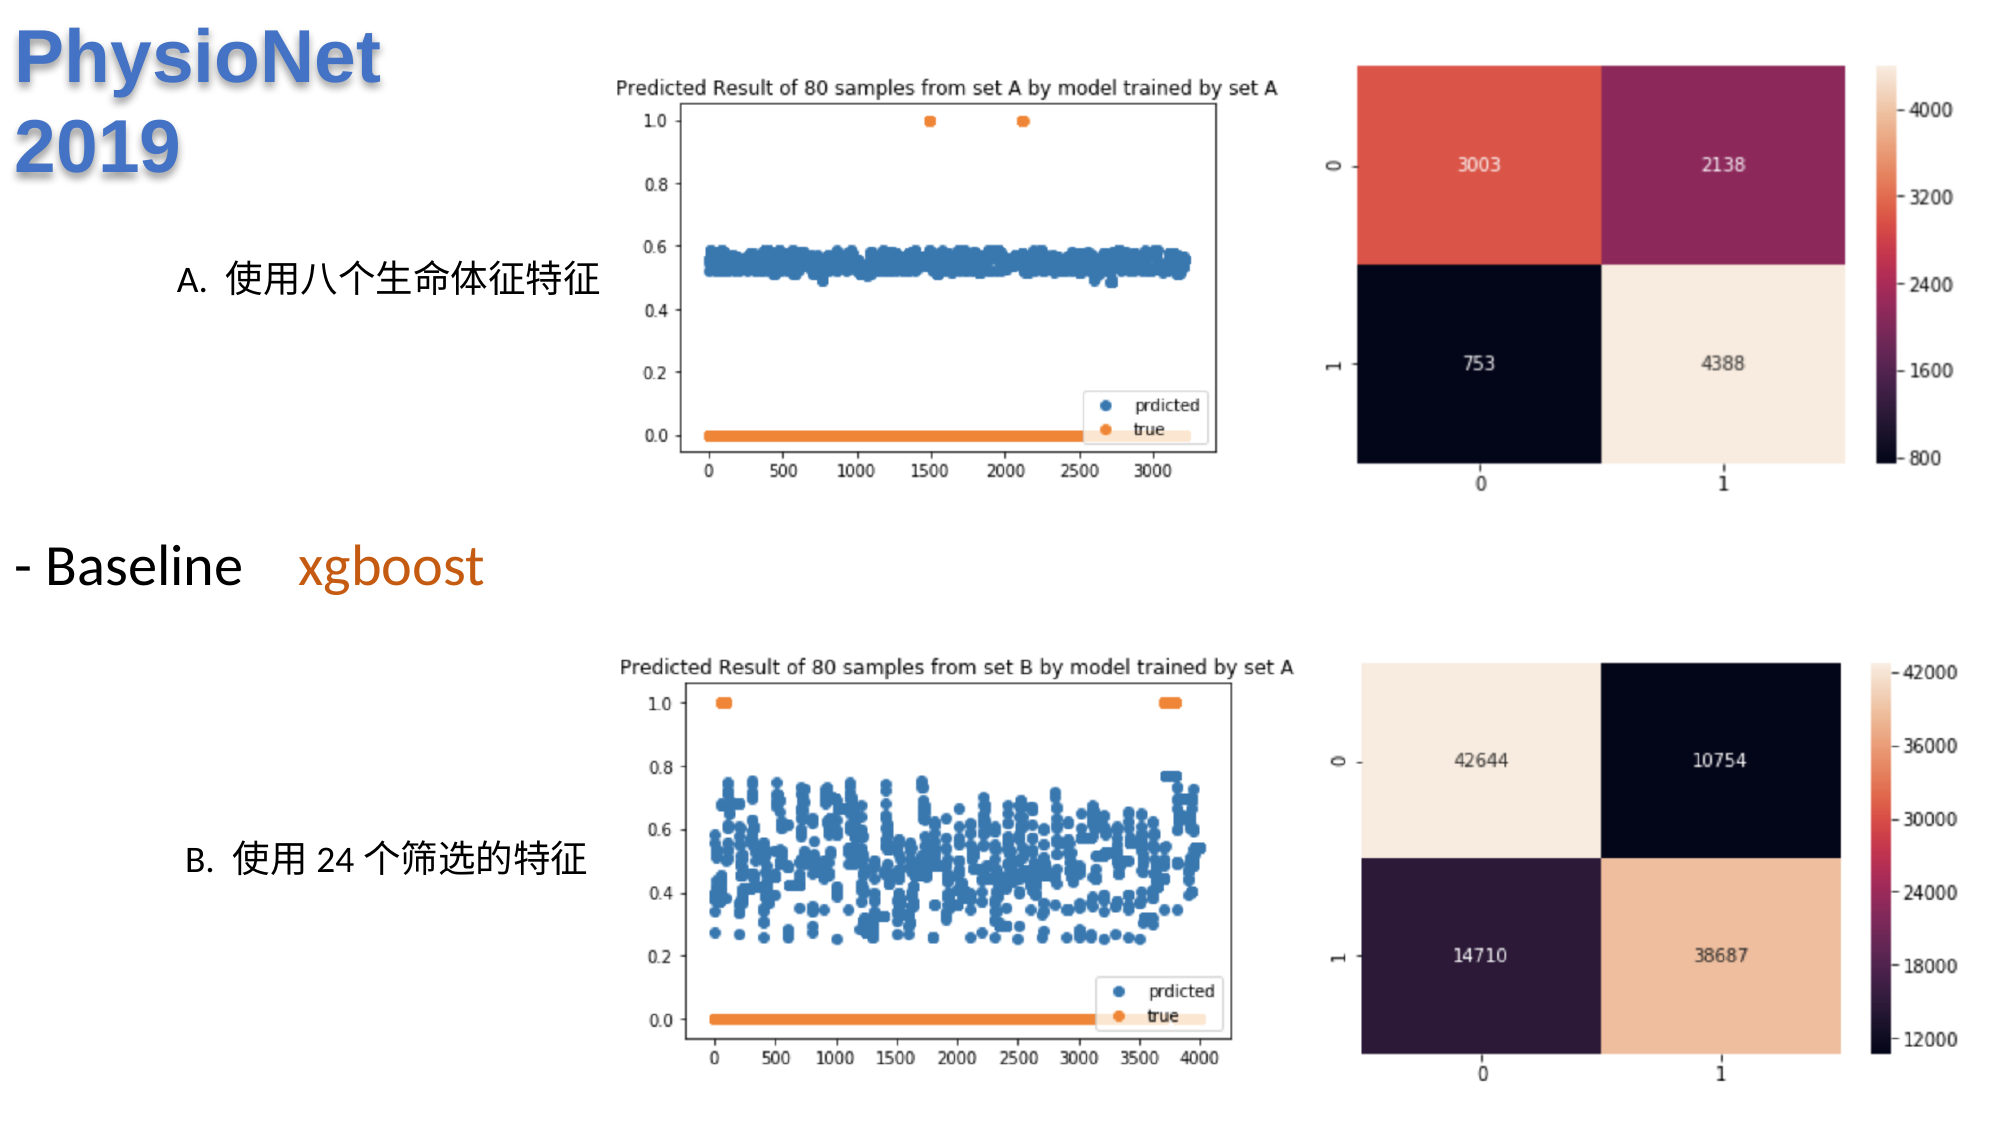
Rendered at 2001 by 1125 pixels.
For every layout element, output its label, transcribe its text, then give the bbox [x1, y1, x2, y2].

picture [1311, 643, 1985, 1107]
text_box xgboost [284, 519, 501, 605]
text_box B. 使用24个筛选的特征 [170, 827, 604, 887]
text_box A. 使用八个生命体征特征 [162, 247, 598, 308]
picture [613, 643, 1305, 1072]
text_box - Baseline [0, 519, 284, 605]
picture [1311, 53, 1971, 502]
picture [598, 53, 1290, 502]
